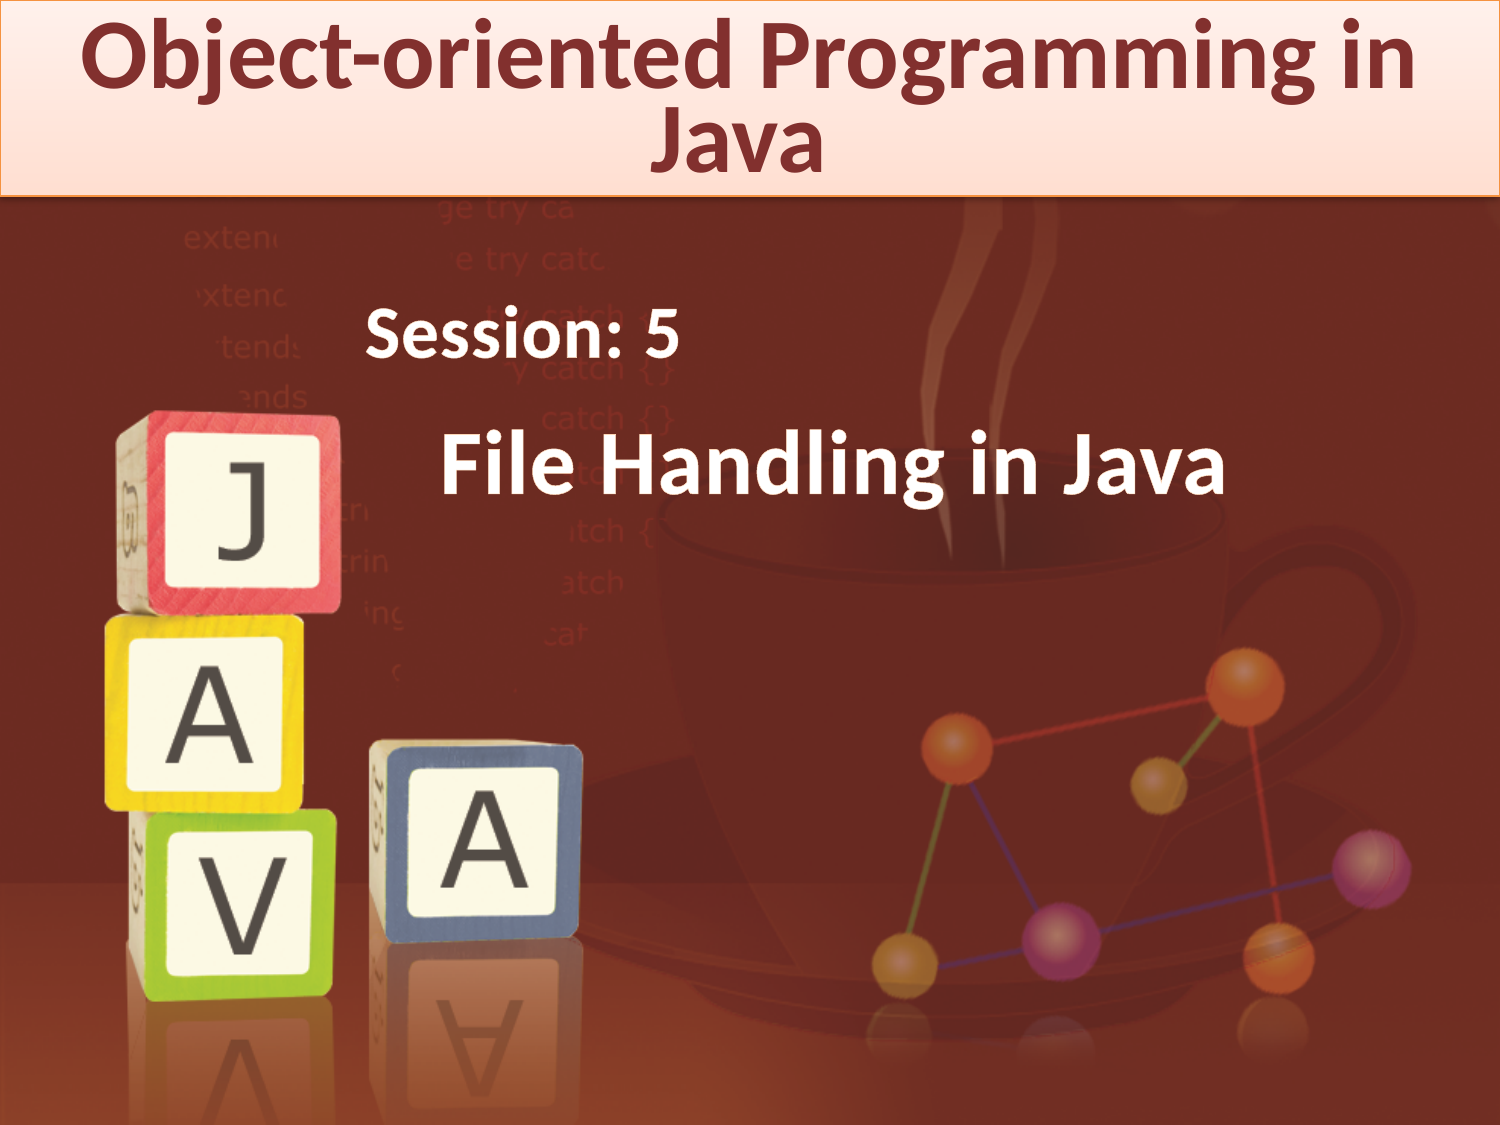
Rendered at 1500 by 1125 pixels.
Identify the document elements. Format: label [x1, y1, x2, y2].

picture [0, 197, 1500, 1125]
